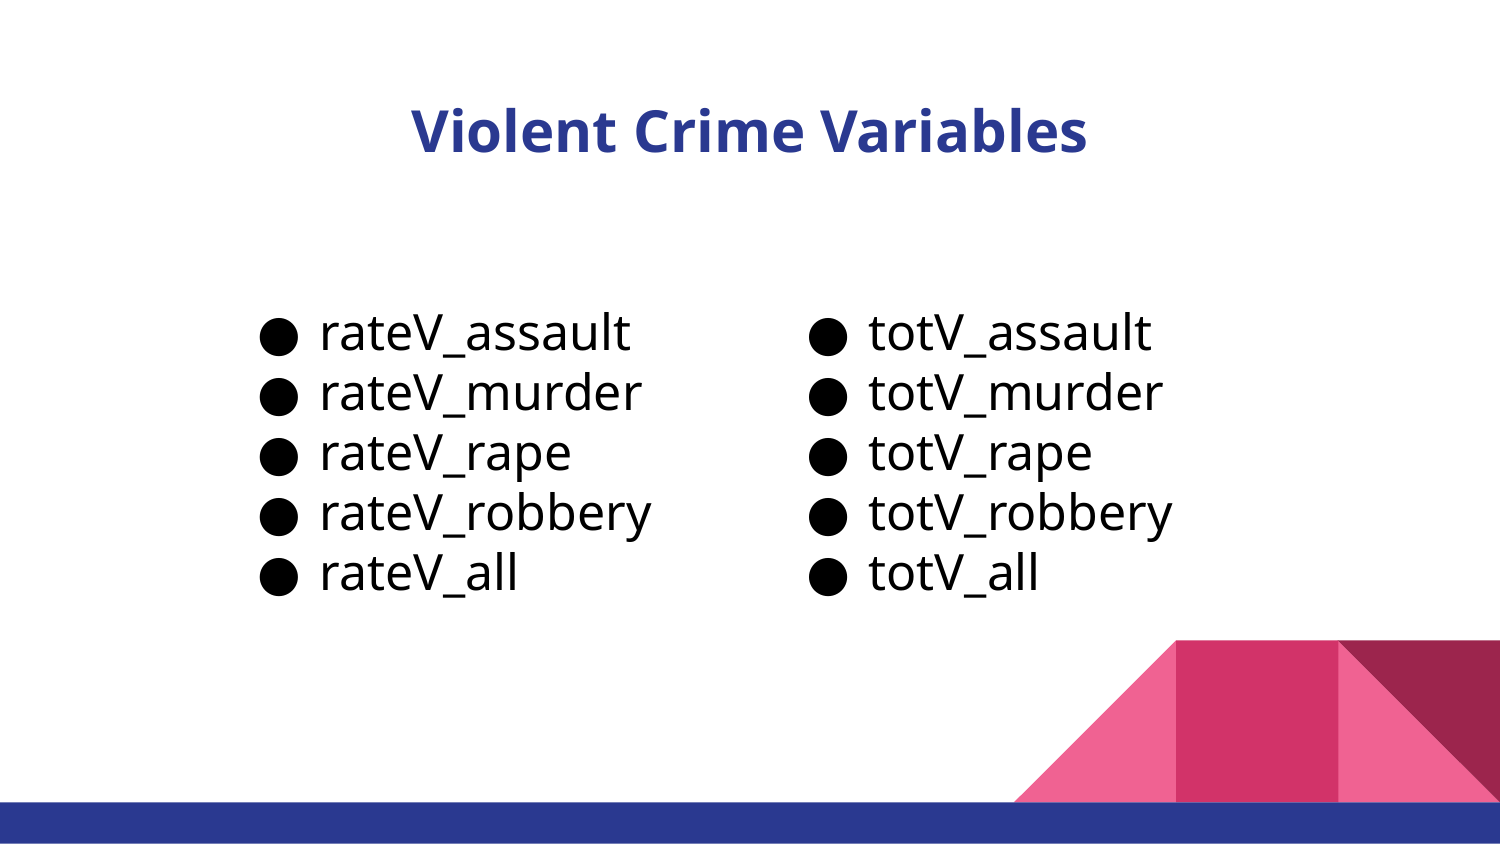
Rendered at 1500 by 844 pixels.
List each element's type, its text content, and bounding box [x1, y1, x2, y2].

title Violent Crime Variables [51, 79, 1449, 180]
text_box totV_assault totV_murder totV_rape totV_robbery totV_all [778, 285, 1215, 616]
text_box rateV_assault rateV_murder rateV_rape rateV_robbery rateV_all [229, 285, 723, 616]
